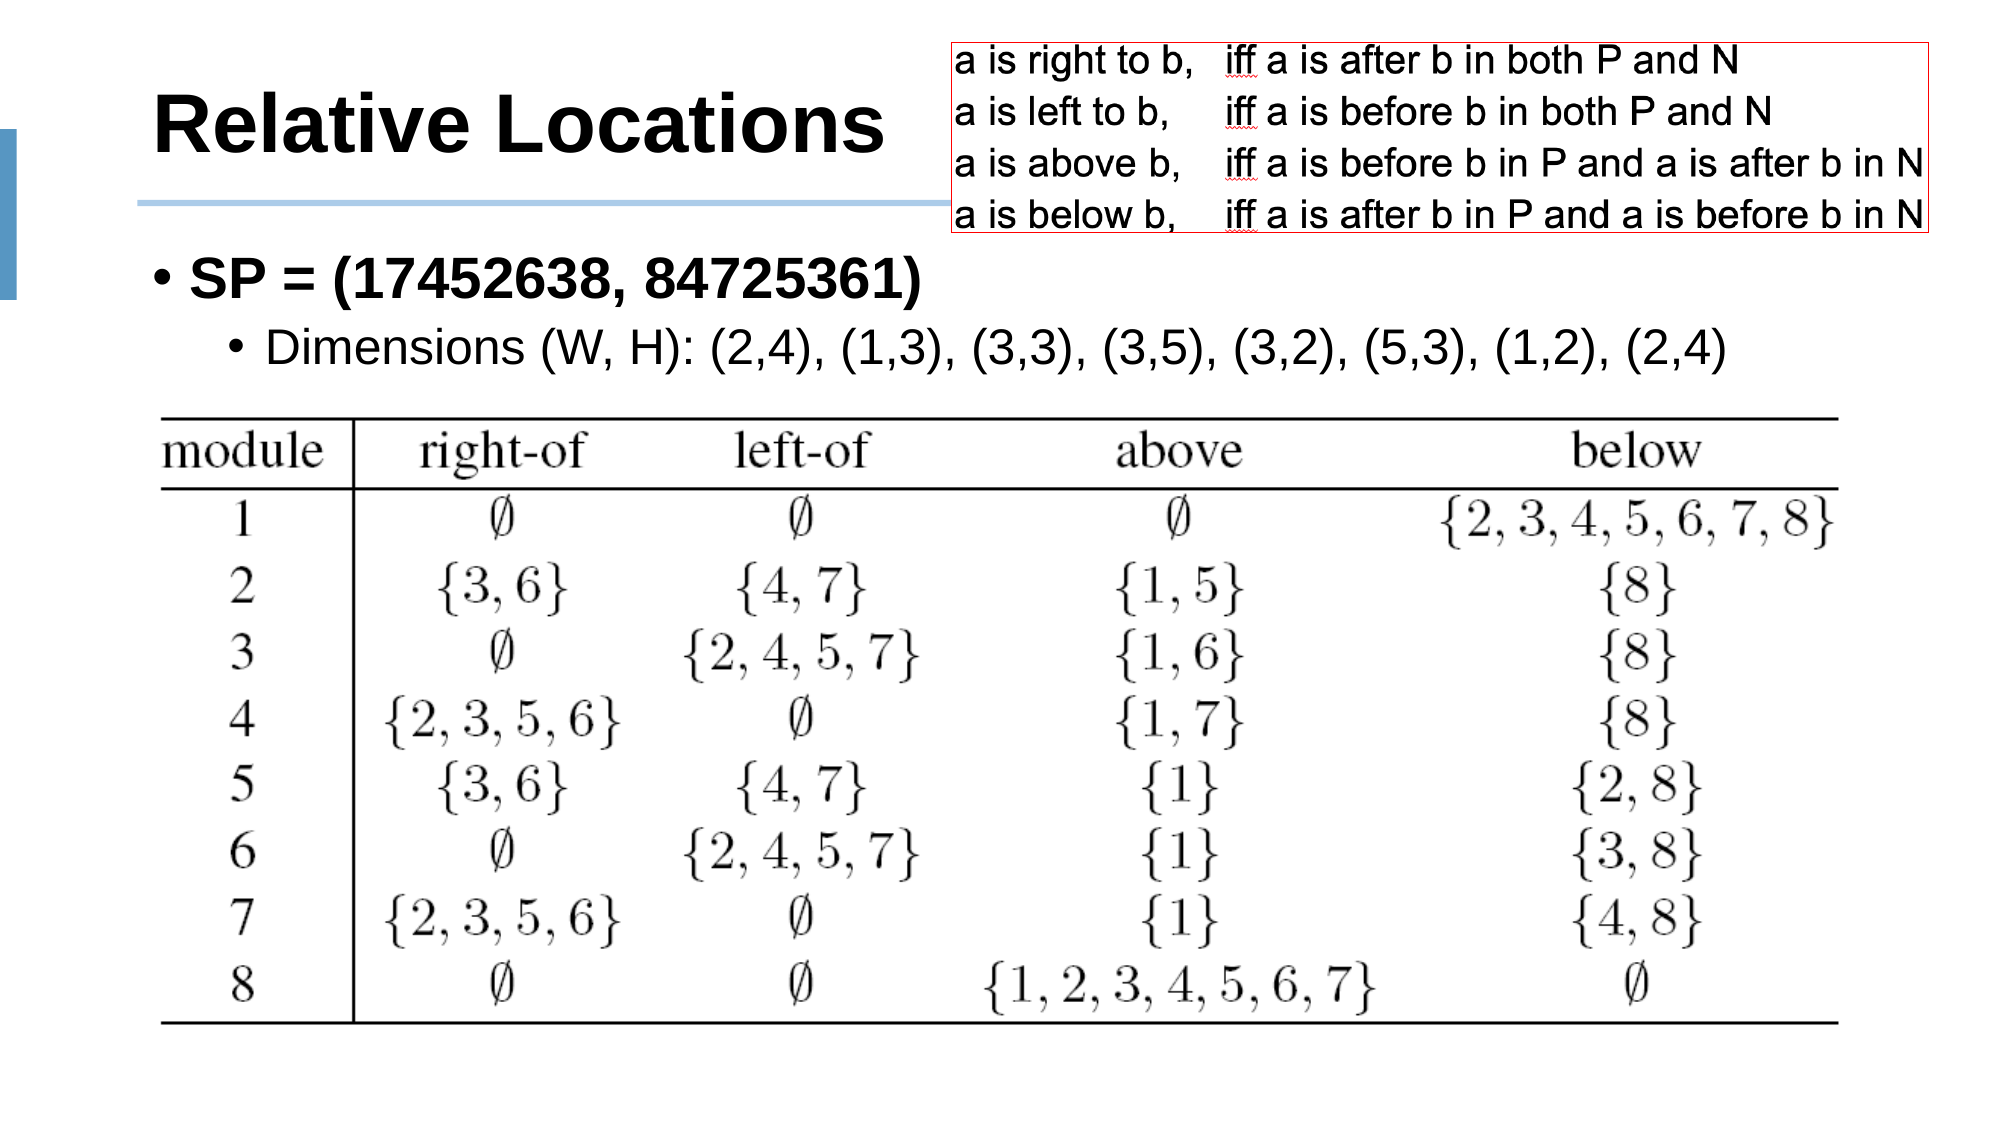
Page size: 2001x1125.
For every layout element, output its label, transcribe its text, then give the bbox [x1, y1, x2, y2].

picture [137, 398, 1863, 1047]
picture [951, 42, 1929, 233]
title Relative Locations [137, 42, 951, 208]
list SP = (17452638, 84725361) Dimensions (W, H): (2,4), (1,3), (3,3), (3,5), (3,2), (5,3), (1,2), (2,4) [137, 240, 1863, 398]
